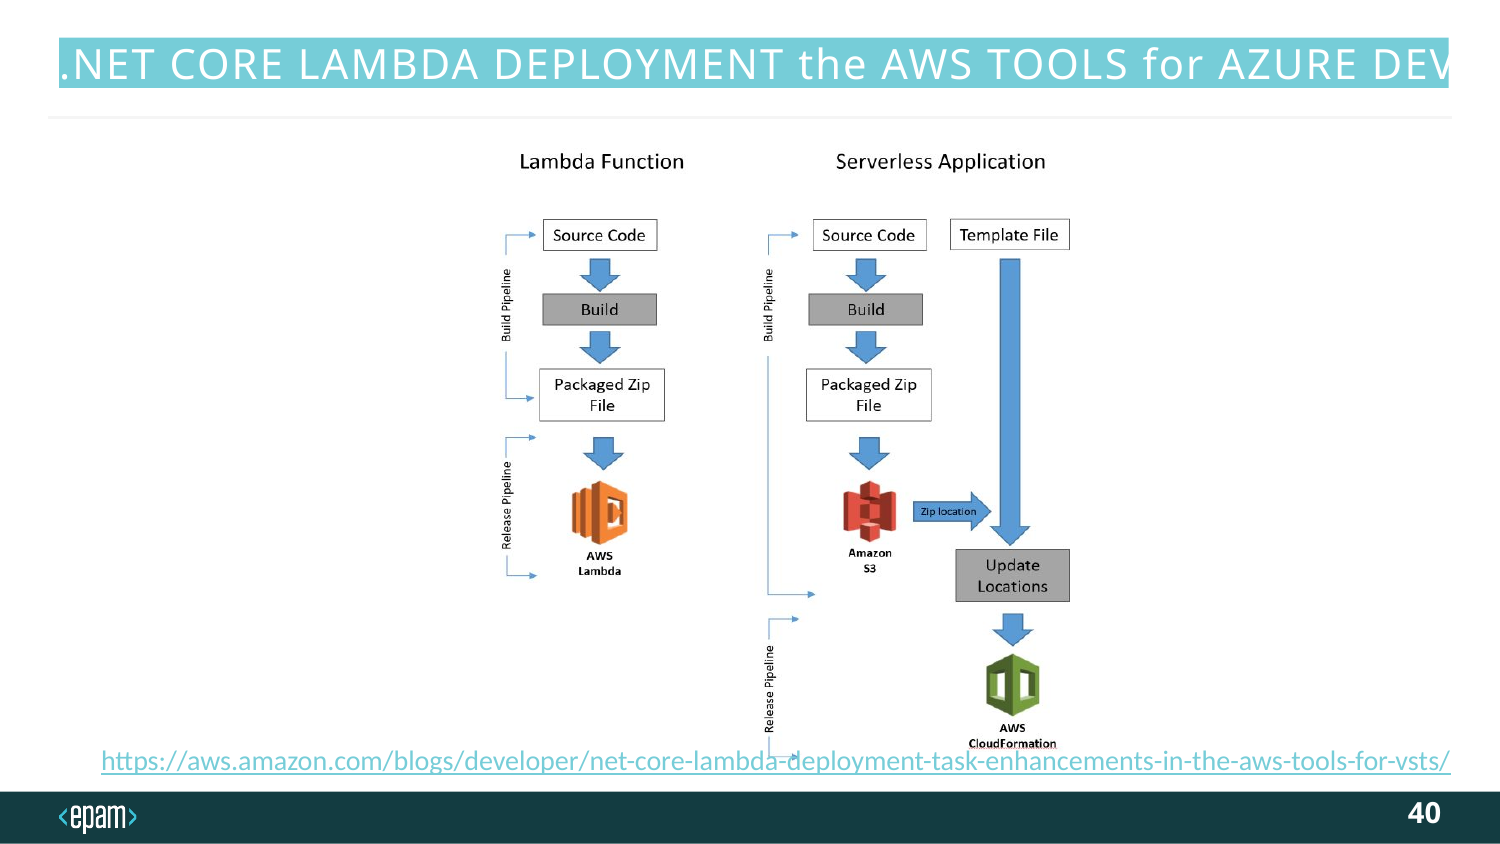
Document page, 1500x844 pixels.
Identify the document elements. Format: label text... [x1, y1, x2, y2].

text_box .NET CORE LAMBDA DEPLOYMENT the AWS TOOLS for AZURE DEVOPS [59, 37, 1449, 88]
slide_number 40 [1216, 791, 1442, 844]
picture [472, 128, 1081, 769]
text_box https://aws.amazon.com/blogs/developer/net-core-lambda-deployment-task-enhancements-in-the-aws-tools-for-vsts/ [86, 735, 1500, 784]
